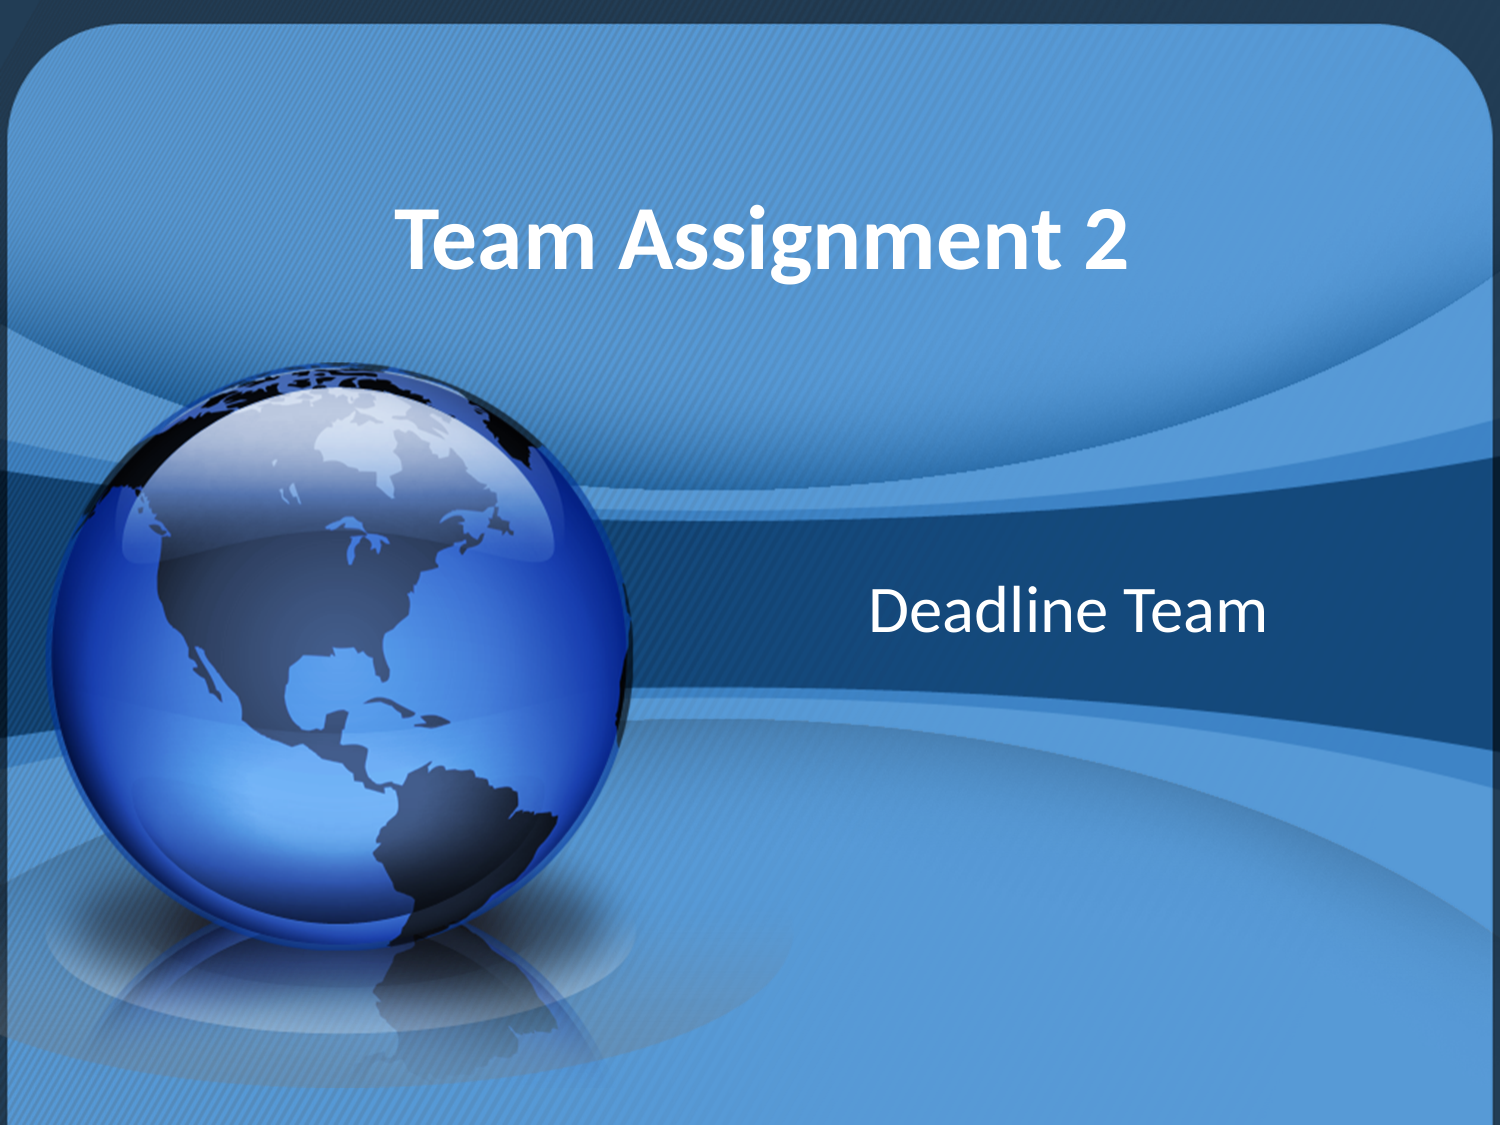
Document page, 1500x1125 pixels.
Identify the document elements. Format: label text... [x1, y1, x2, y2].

picture [0, 0, 1500, 1125]
subtitle Deadline Team [637, 525, 1500, 688]
title Team Assignment 2 [125, 112, 1400, 354]
